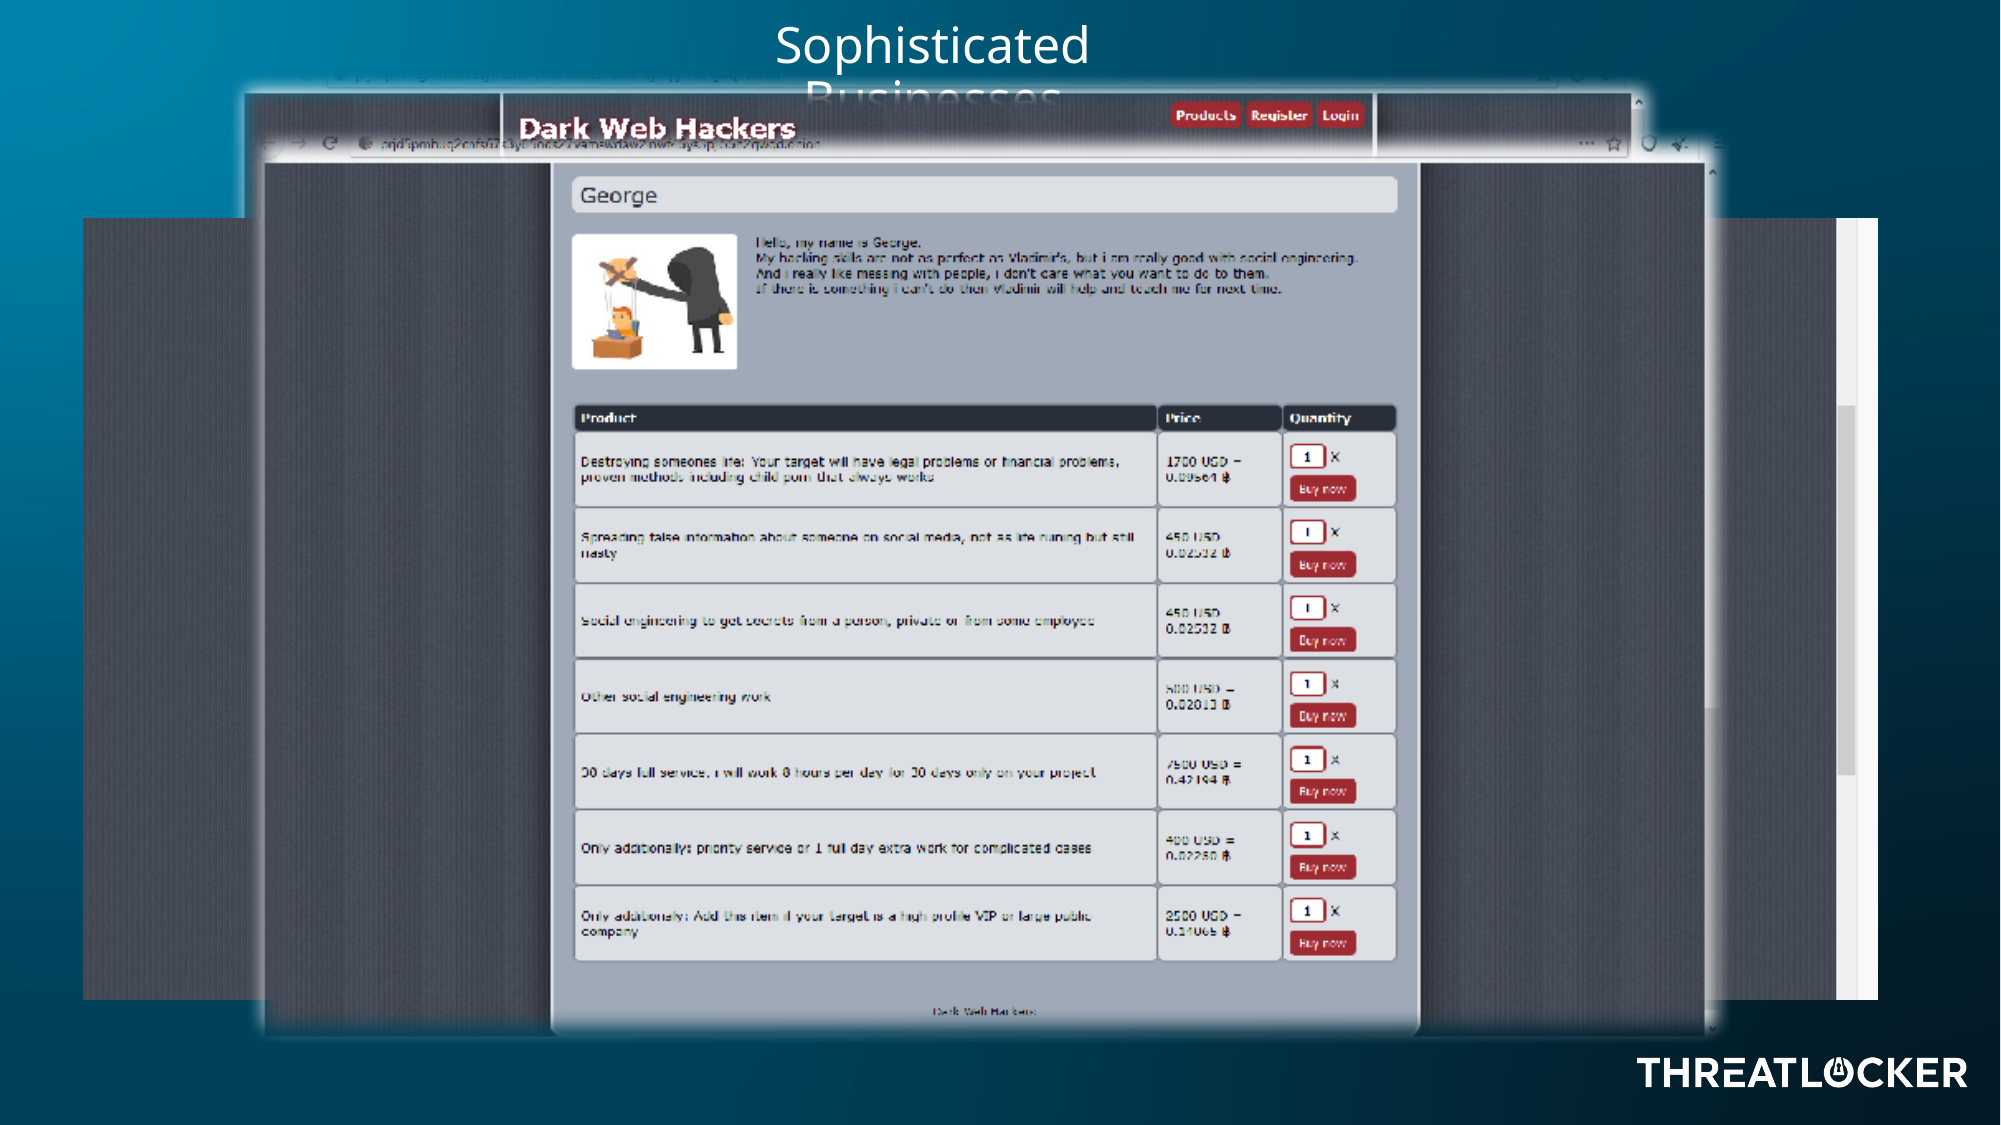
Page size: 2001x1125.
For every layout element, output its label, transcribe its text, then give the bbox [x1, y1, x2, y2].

text_box Sophisticated Businesses [694, 7, 1173, 72]
picture [84, 77, 2001, 1125]
